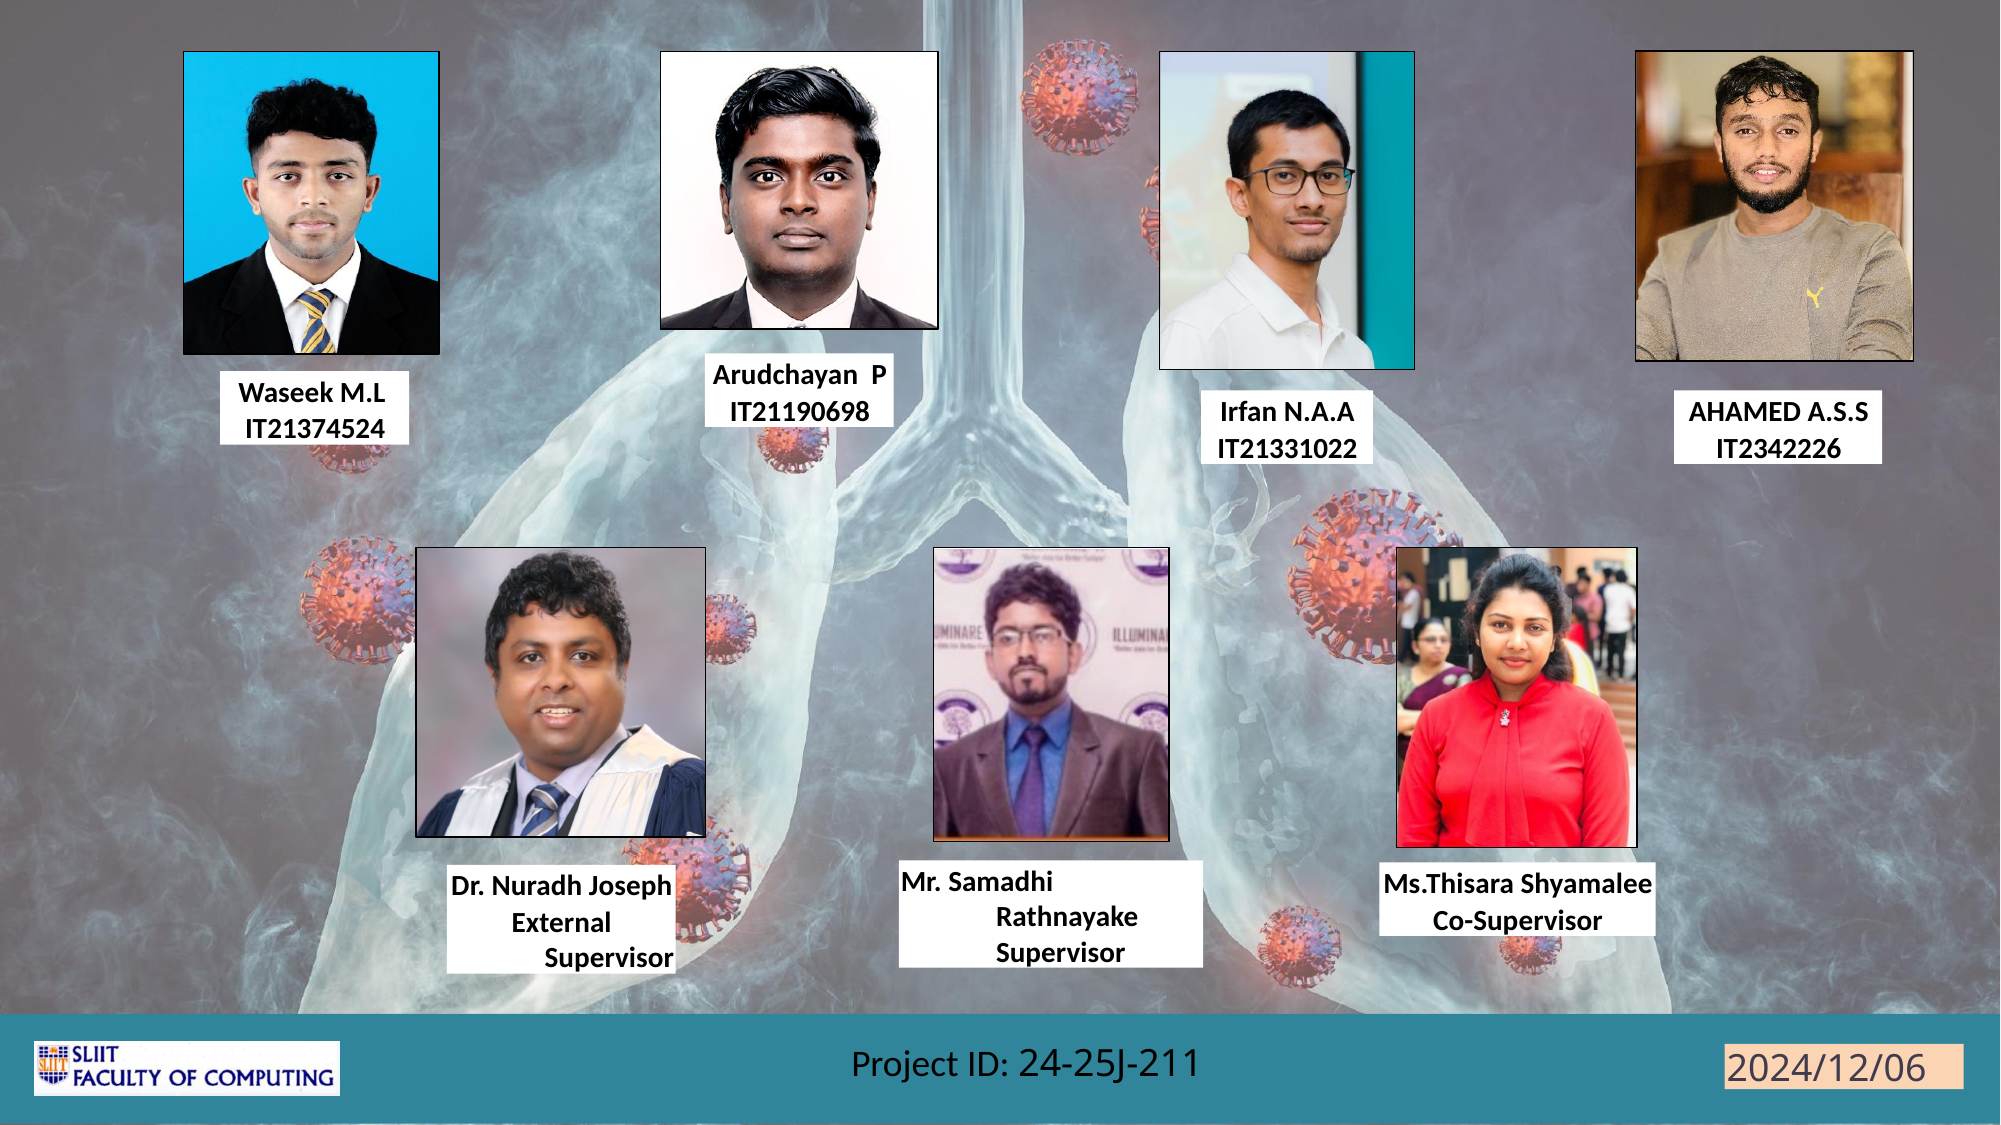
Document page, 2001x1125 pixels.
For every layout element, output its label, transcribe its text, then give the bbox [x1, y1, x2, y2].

text_box Ms.Thisara Shyamalee Co-Supervisor [1379, 862, 1656, 936]
text_box Project ID: 24-25J-211 [849, 1039, 1224, 1085]
text_box 2024/12/06 [1724, 1043, 1964, 1090]
text_box Dr. Nuradh Joseph External Supervisor [446, 864, 676, 974]
picture [33, 1040, 340, 1096]
text_box [0, 1013, 2000, 1124]
text_box Waseek M.L IT21374524 [220, 371, 410, 445]
picture [0, 0, 2001, 1125]
text_box AHAMED A.S.S IT2342226 [1674, 390, 1883, 464]
text_box Arudchayan P IT21190698 [704, 353, 894, 427]
text_box Irfan N.A.A IT21331022 [1201, 390, 1373, 464]
text_box Mr. Samadhi Rathnayake Supervisor [898, 860, 1204, 968]
